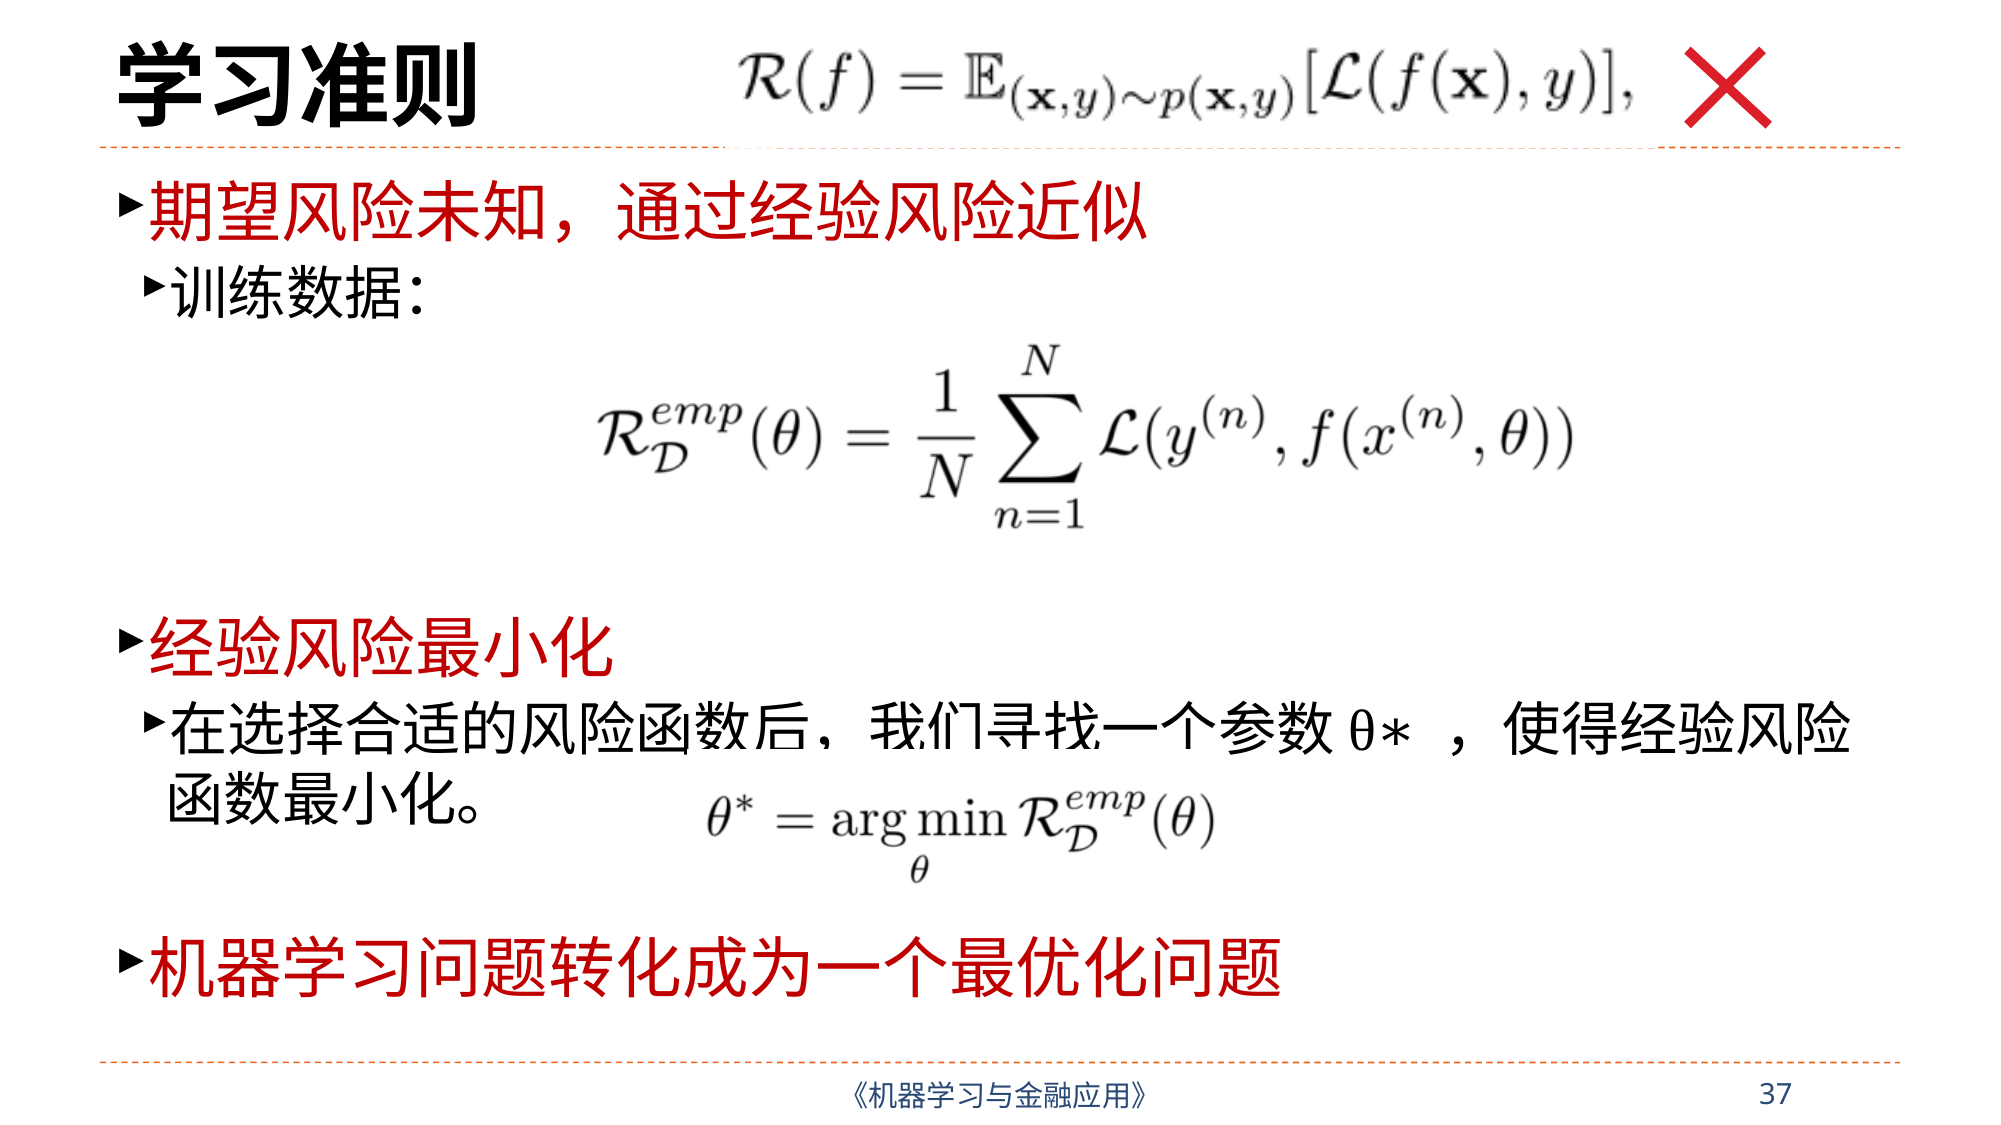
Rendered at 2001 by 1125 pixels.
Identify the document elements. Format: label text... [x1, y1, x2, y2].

title 学习准则 [1660, 24, 1900, 146]
title 学习准则 [99, 24, 718, 146]
picture [687, 749, 1218, 890]
picture [574, 329, 1576, 536]
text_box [1687, 49, 1769, 126]
picture [724, 10, 1655, 148]
